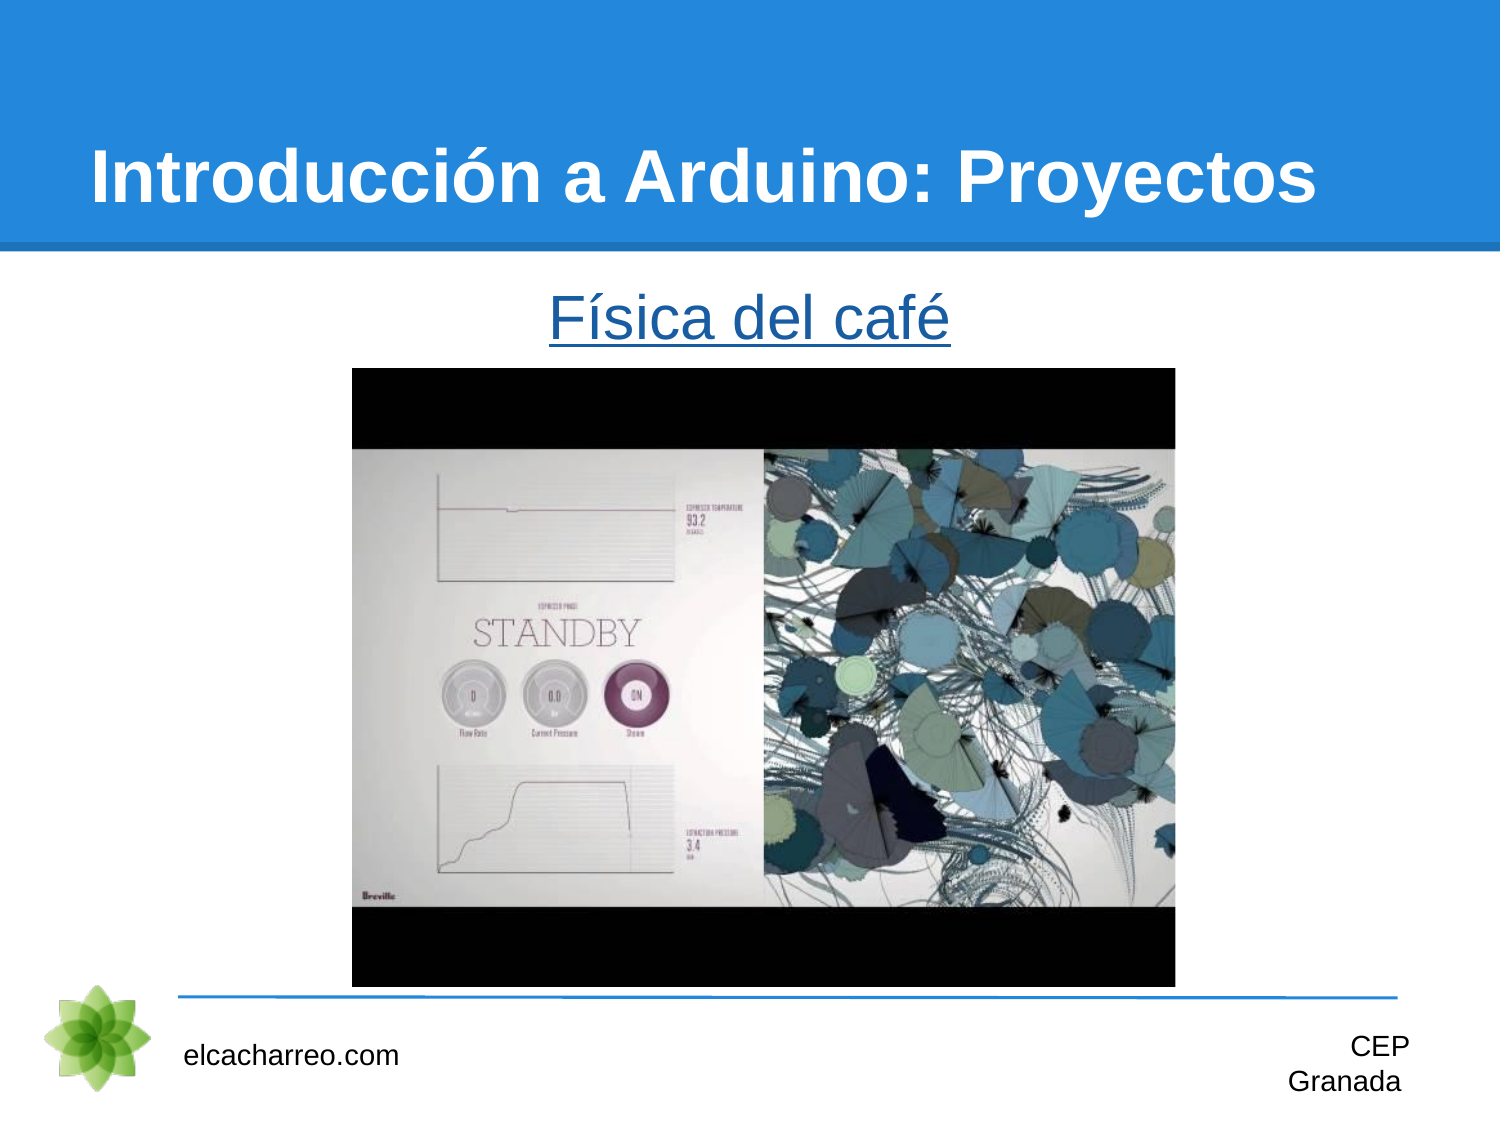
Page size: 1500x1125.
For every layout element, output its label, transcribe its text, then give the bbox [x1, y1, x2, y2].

text_box [352, 368, 1176, 987]
picture [44, 985, 151, 1093]
list Física del café [75, 262, 1425, 1078]
text_box elcacharreo.com [168, 1021, 433, 1079]
text_box CEP Granada [1252, 1012, 1425, 1088]
title Introducción a Arduino: Proyectos [75, 45, 1425, 233]
